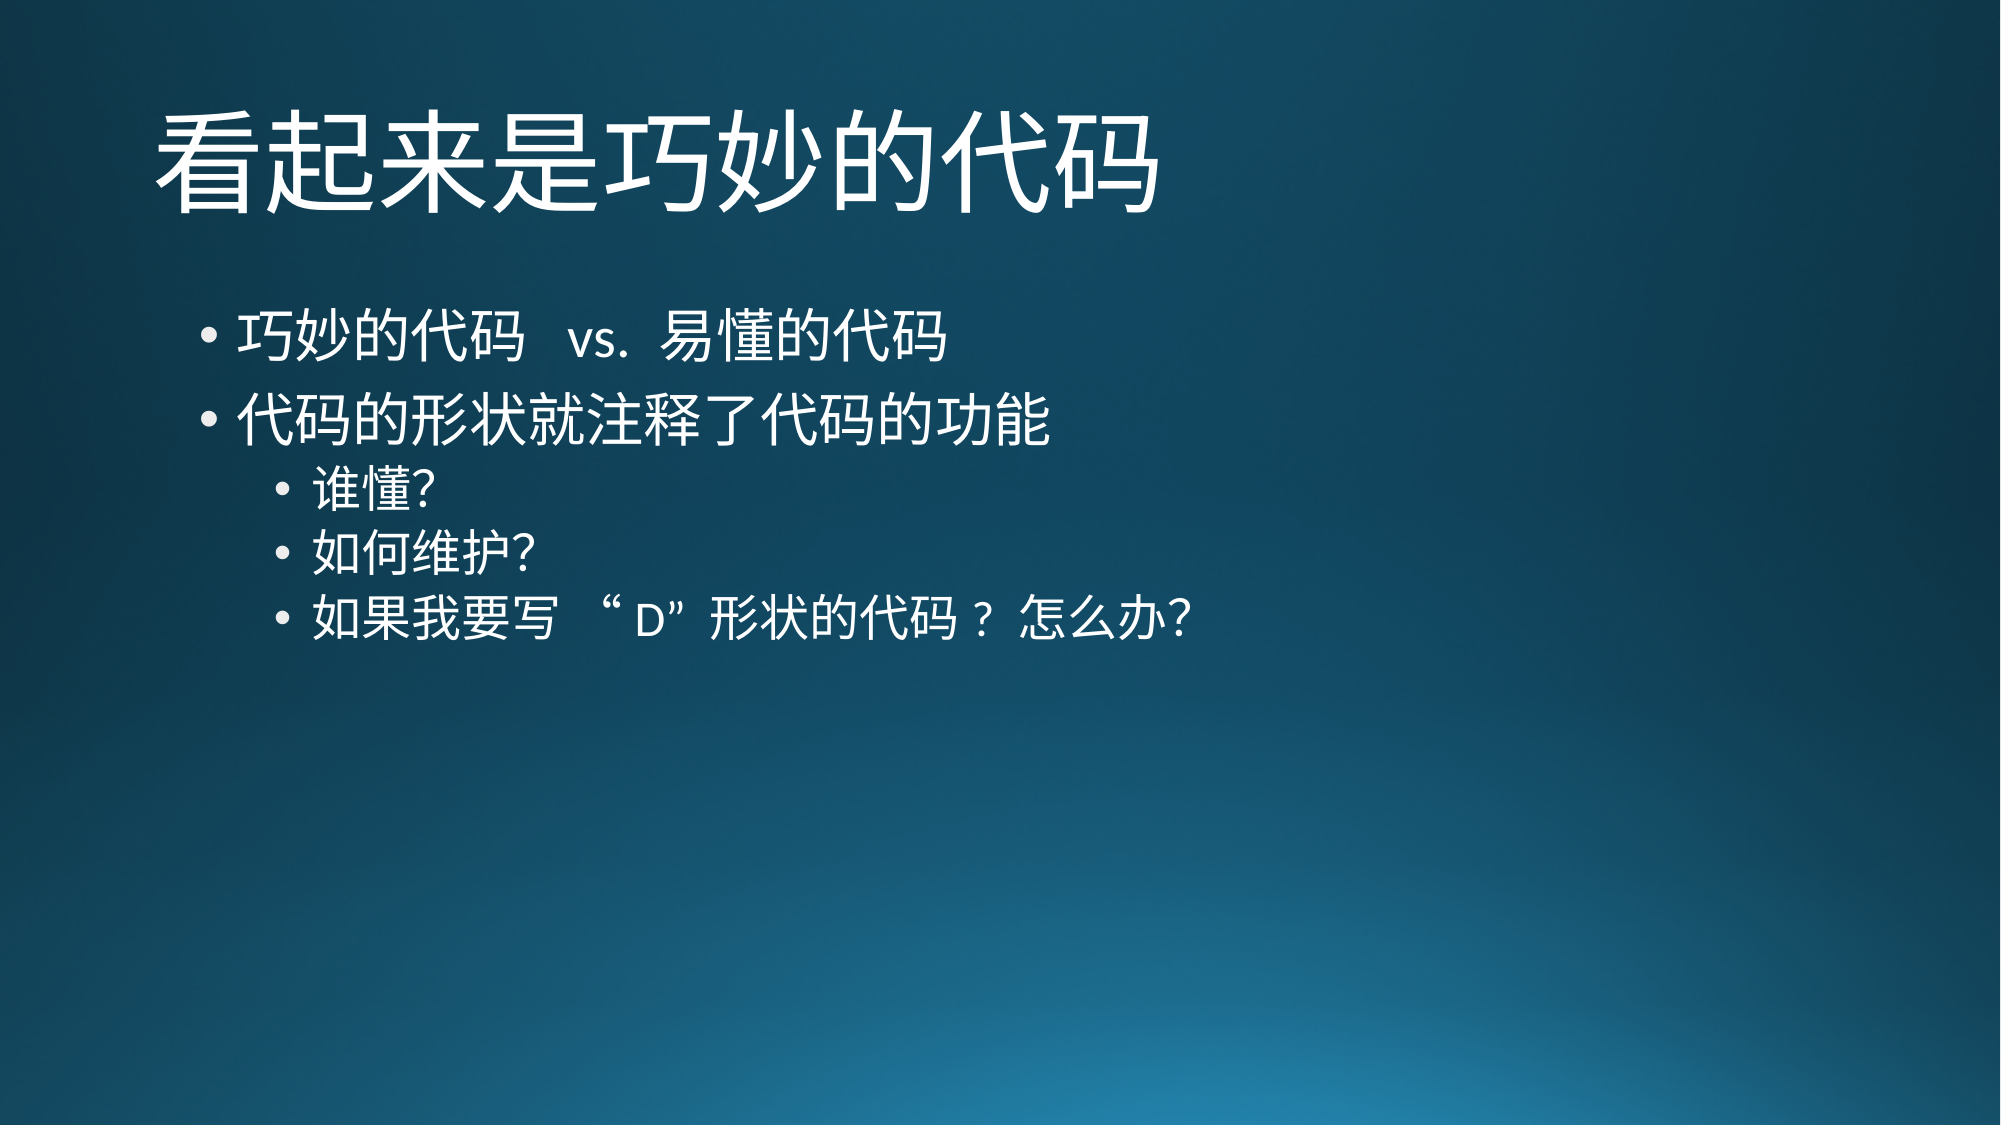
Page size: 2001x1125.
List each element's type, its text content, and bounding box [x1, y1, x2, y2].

title 看起来是巧妙的代码 [137, 59, 1863, 278]
picture [0, 0, 2001, 1125]
list 巧妙的代码 vs. 易懂的代码 代码的形状就注释了代码的功能 谁懂？ 如何维护？ 如果我要写 “D” 形状的代码? 怎么办？ [183, 299, 1863, 1014]
